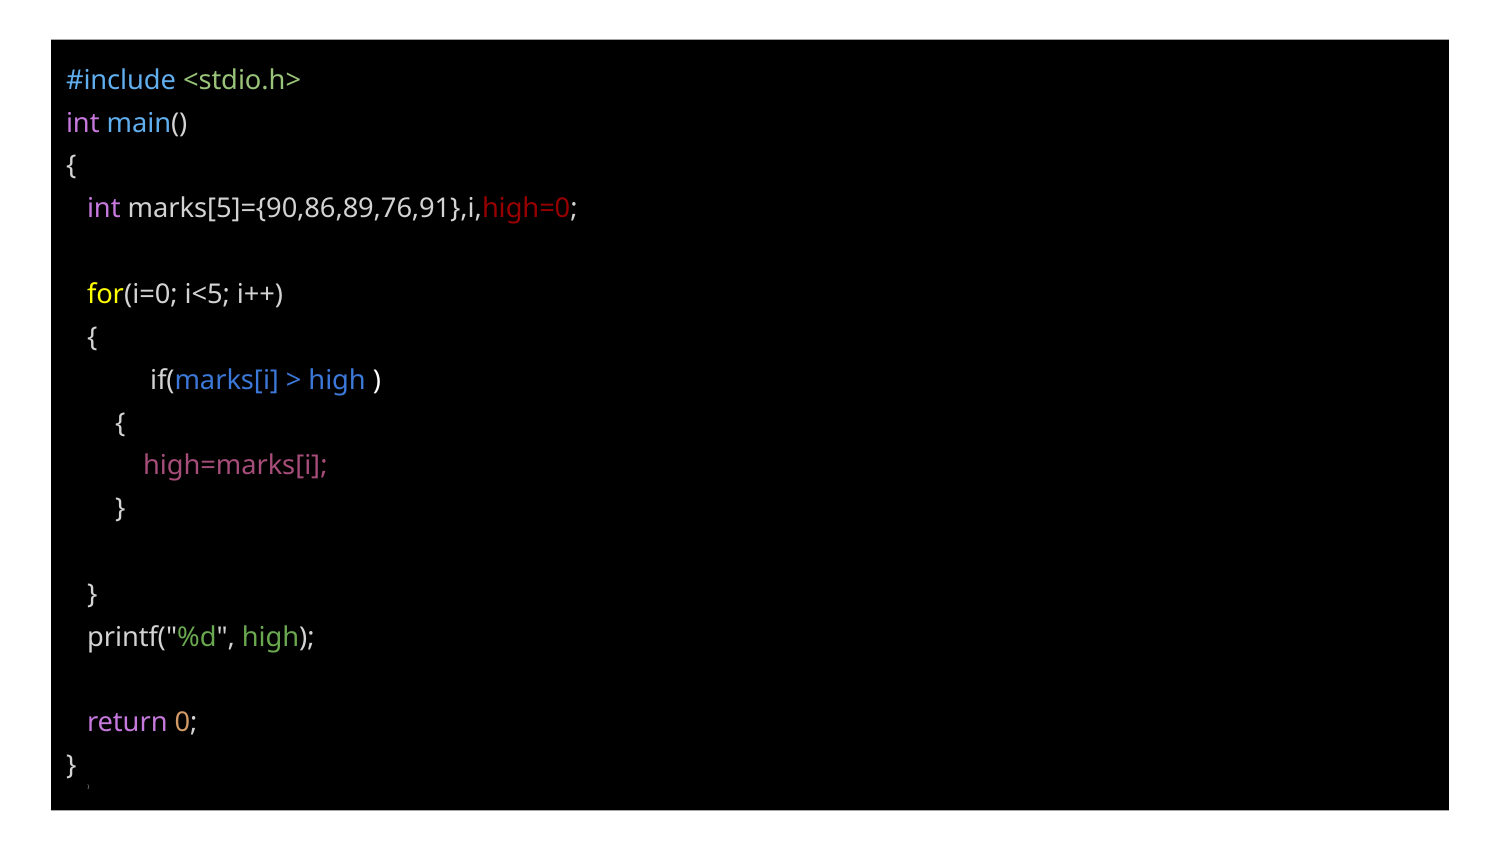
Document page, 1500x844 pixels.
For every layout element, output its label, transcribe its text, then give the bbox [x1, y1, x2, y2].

list #include <stdio.h> int main() { int marks[5]={90,86,89,76,91},i,high=0; for(i=0; i<5; i++) { if(marks[i] > high ) { high=marks[i]; } } printf("%d", high); return 0; } } [51, 39, 1449, 811]
